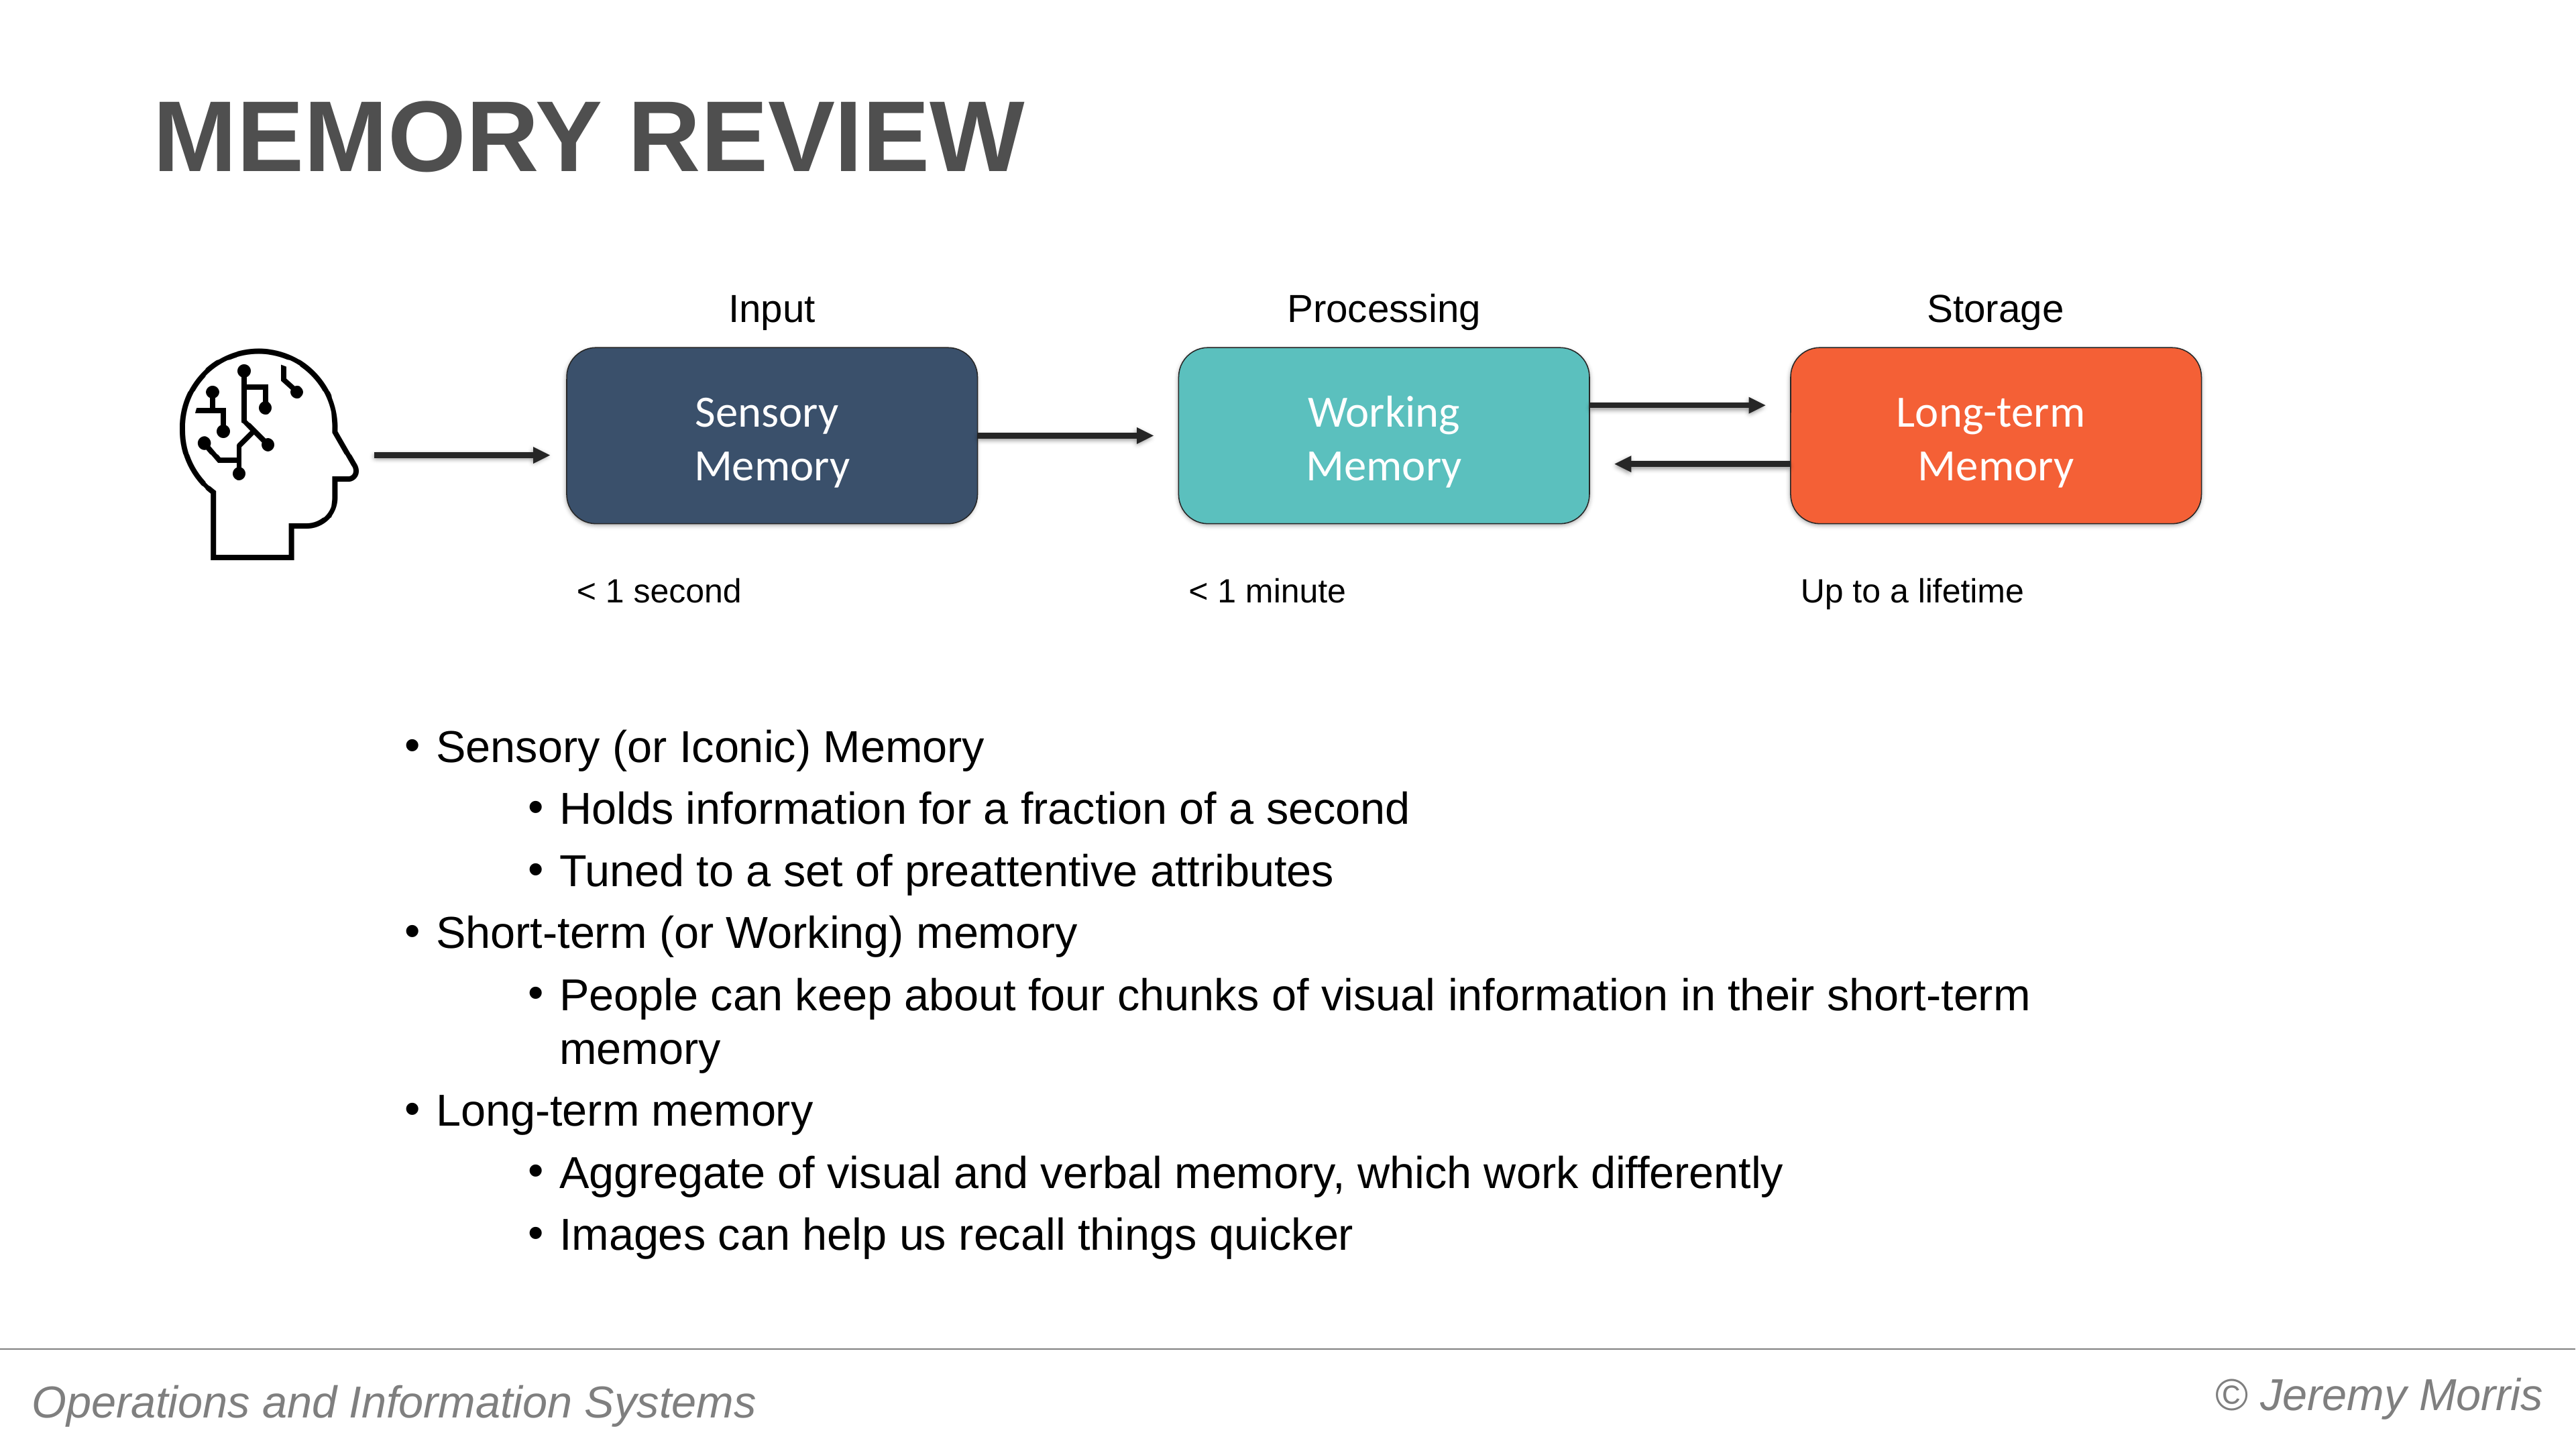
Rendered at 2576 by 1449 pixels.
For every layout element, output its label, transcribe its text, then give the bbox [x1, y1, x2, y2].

text_box < 1 minute [1178, 564, 1431, 615]
text_box Up to a lifetime [1791, 564, 2042, 615]
text_box Working Memory [1178, 347, 1590, 525]
text_box Storage [1878, 278, 2113, 335]
text_box Sensory Memory [566, 347, 978, 525]
text_box < 1 second [567, 564, 818, 615]
title Memory review [128, 53, 2447, 204]
picture [143, 329, 395, 581]
text_box Input [655, 278, 890, 335]
text_box Long-term Memory [1790, 347, 2202, 525]
text_box Sensory (or Iconic) Memory Holds information for a fraction of a second Tuned to a set of preattentive attributes Short-term (or Working) memory People can keep about four chunks of visual information in their short-term memory Long-term memory Aggregate of visual and verbal memory, which work differently Images can help us recall things quicker [394, 712, 2164, 1265]
text_box Processing [1266, 278, 1502, 335]
